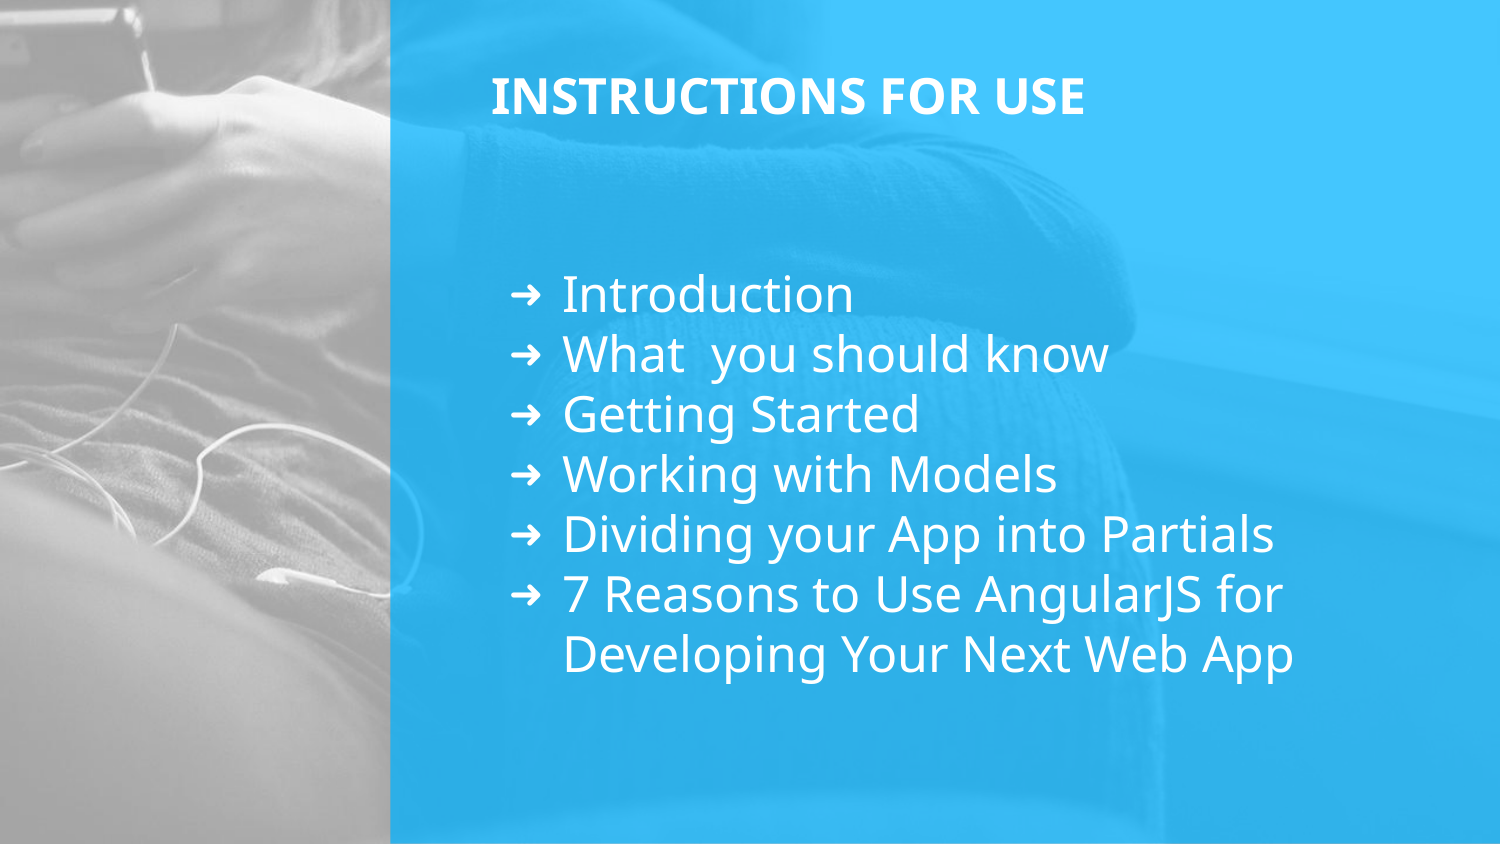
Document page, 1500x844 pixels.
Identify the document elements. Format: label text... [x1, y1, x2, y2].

title INSTRUCTIONS FOR USE [476, 49, 1415, 133]
picture [390, 0, 1500, 844]
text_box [0, 0, 390, 844]
list Introduction What you should know Getting Started Working with Models Dividing your App into Partials 7 Reasons to Use AngularJS for Developing Your Next Web App [476, 247, 1415, 761]
